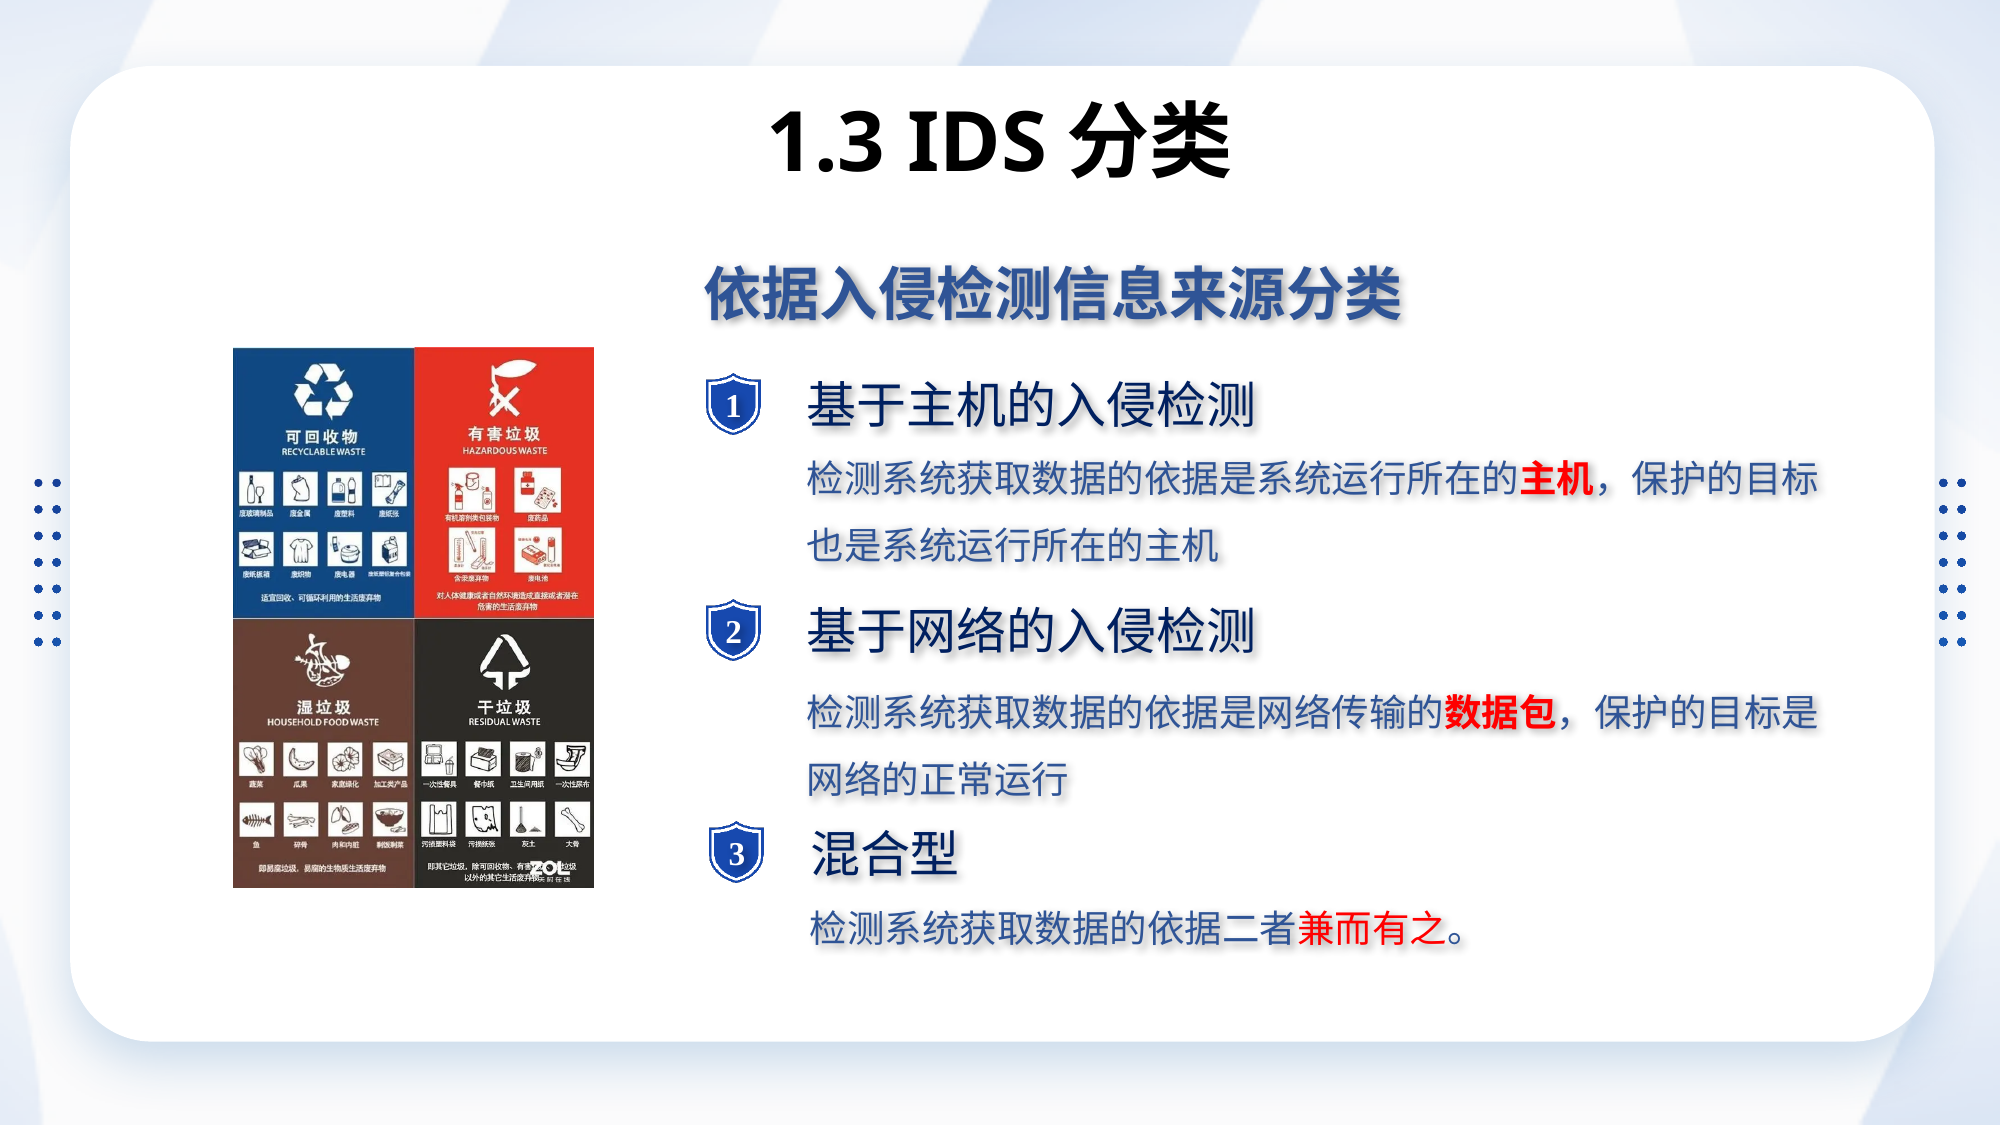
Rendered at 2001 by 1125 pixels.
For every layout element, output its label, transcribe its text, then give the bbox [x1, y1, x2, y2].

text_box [657, 773, 1006, 931]
picture [0, 0, 2000, 1125]
text_box 检测系统获取数据的依据二者兼而有之。 [795, 864, 1864, 968]
text_box 检测系统获取数据的依据是系统运行所在的主机，保护的目标也是系统运行所在的主机 [792, 432, 1861, 567]
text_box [654, 325, 1282, 483]
text_box 依据入侵检测信息来源分类 [688, 232, 1452, 352]
text_box 检测系统获取数据的依据是网络传输的数据包，保护的目标是网络的正常运行 [791, 641, 1861, 826]
title 1.3 IDS分类 [137, 88, 1863, 195]
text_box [654, 551, 1282, 709]
